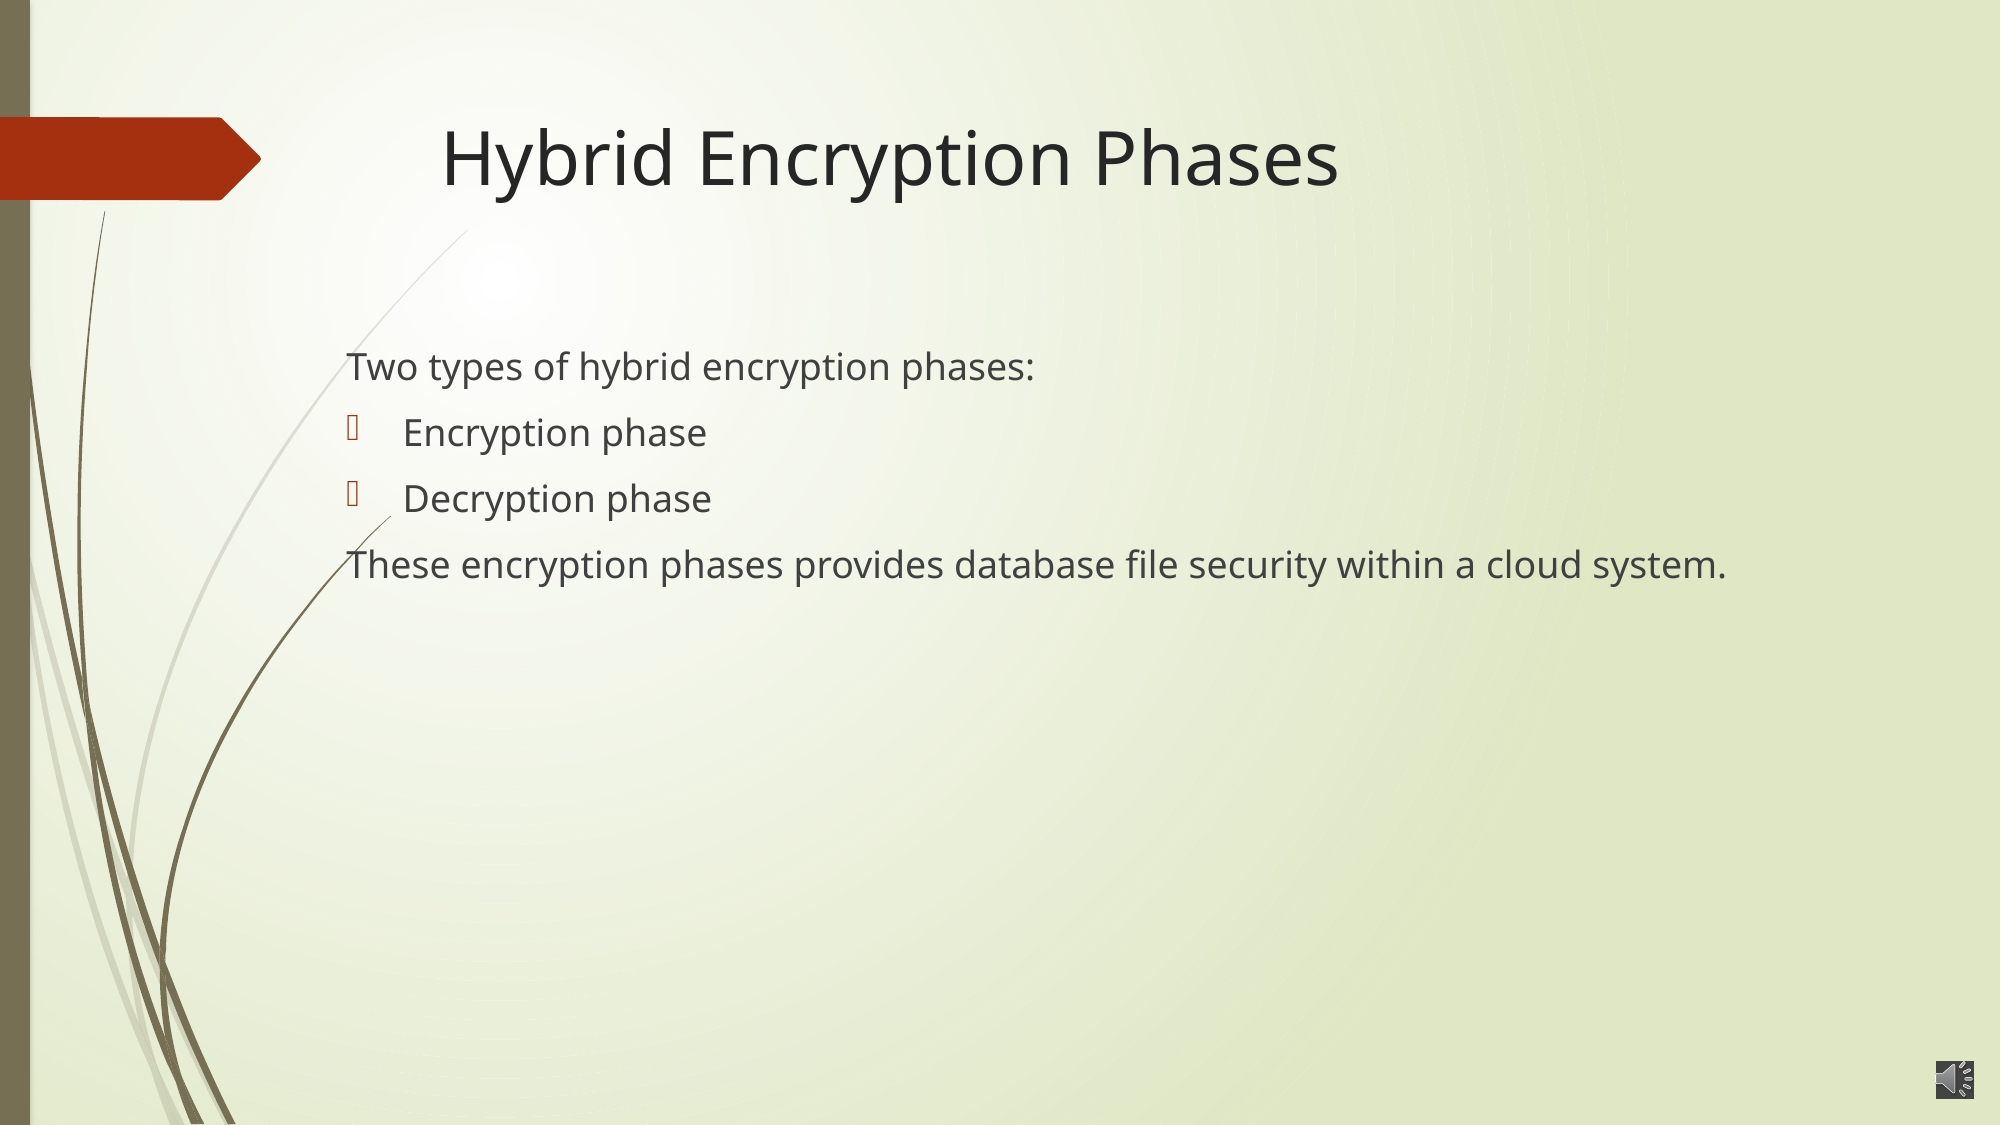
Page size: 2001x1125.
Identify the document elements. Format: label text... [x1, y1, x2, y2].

list Two types of hybrid encryption phases: Encryption phase Decryption phase These encryption phases provides database file security within a cloud system. [331, 335, 1869, 956]
picture [1934, 1059, 1976, 1101]
title Hybrid Encryption Phases [425, 102, 1888, 313]
